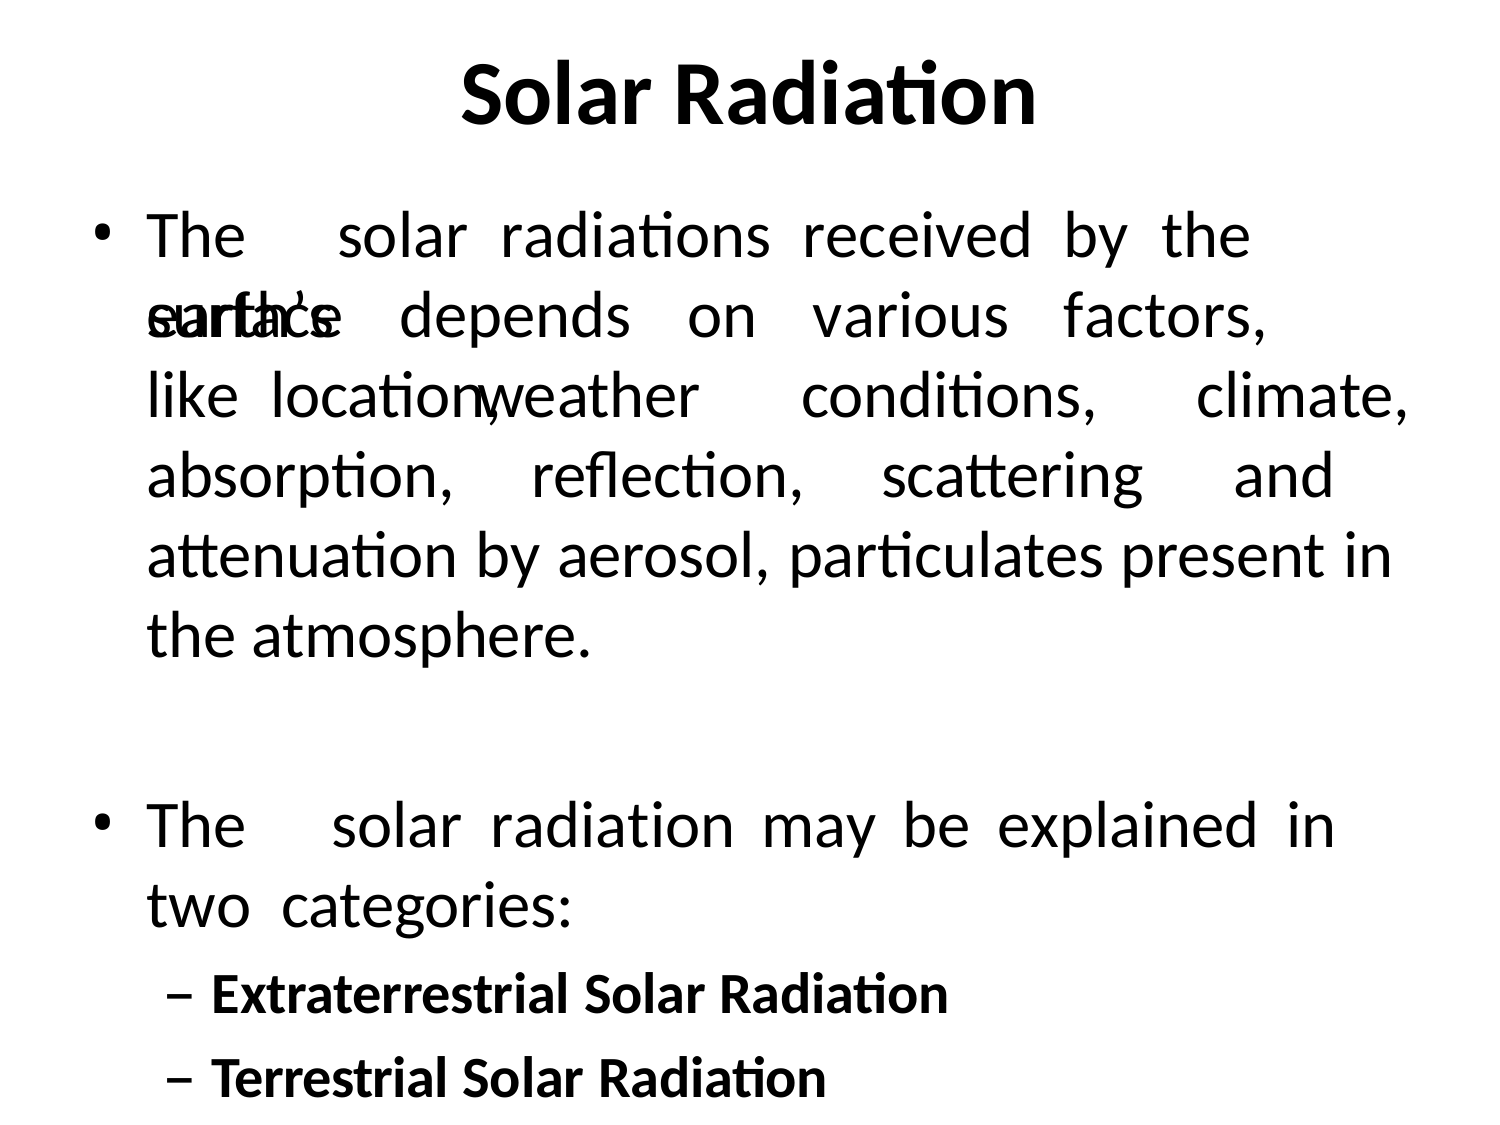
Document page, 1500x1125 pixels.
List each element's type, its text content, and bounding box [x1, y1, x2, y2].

text_box The solar radiations received by the earth’s [87, 188, 1413, 351]
text_box weather conditions, climate, [474, 348, 1413, 428]
text_box surface depends on various factors, like location, [144, 268, 1412, 428]
title Solar Radiation [458, 30, 1043, 188]
text_box absorption, reflection, scattering and attenuation by aerosol, particulates present in the atmosphere. The solar radiation may be explained in two categories: Extraterrestrial Solar Radiation Terrestrial Solar Radiation [87, 428, 1413, 1109]
